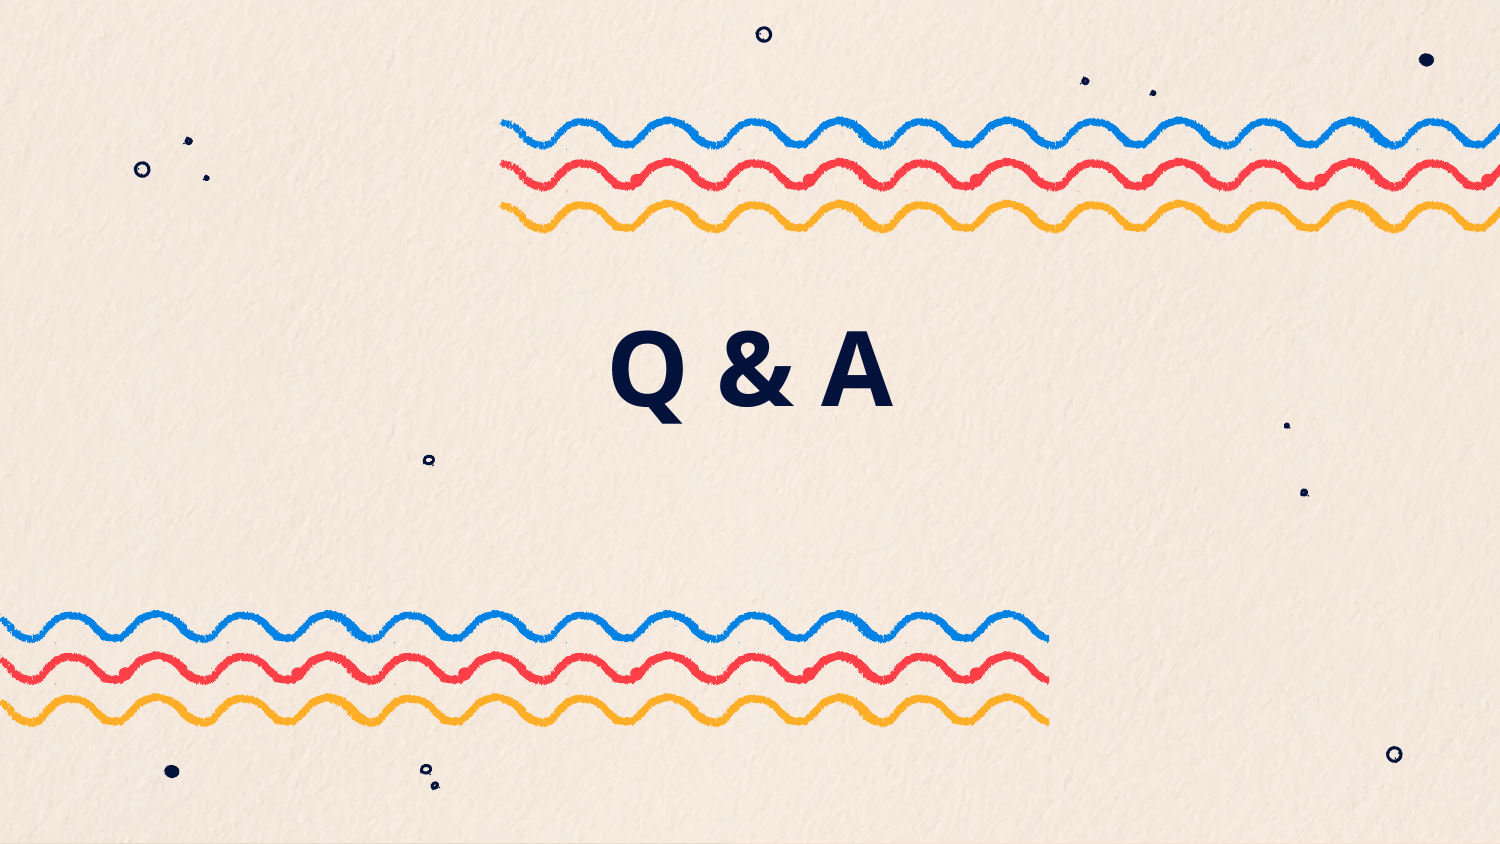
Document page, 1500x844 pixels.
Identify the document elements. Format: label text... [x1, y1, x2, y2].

title Q & A [353, 287, 1147, 557]
